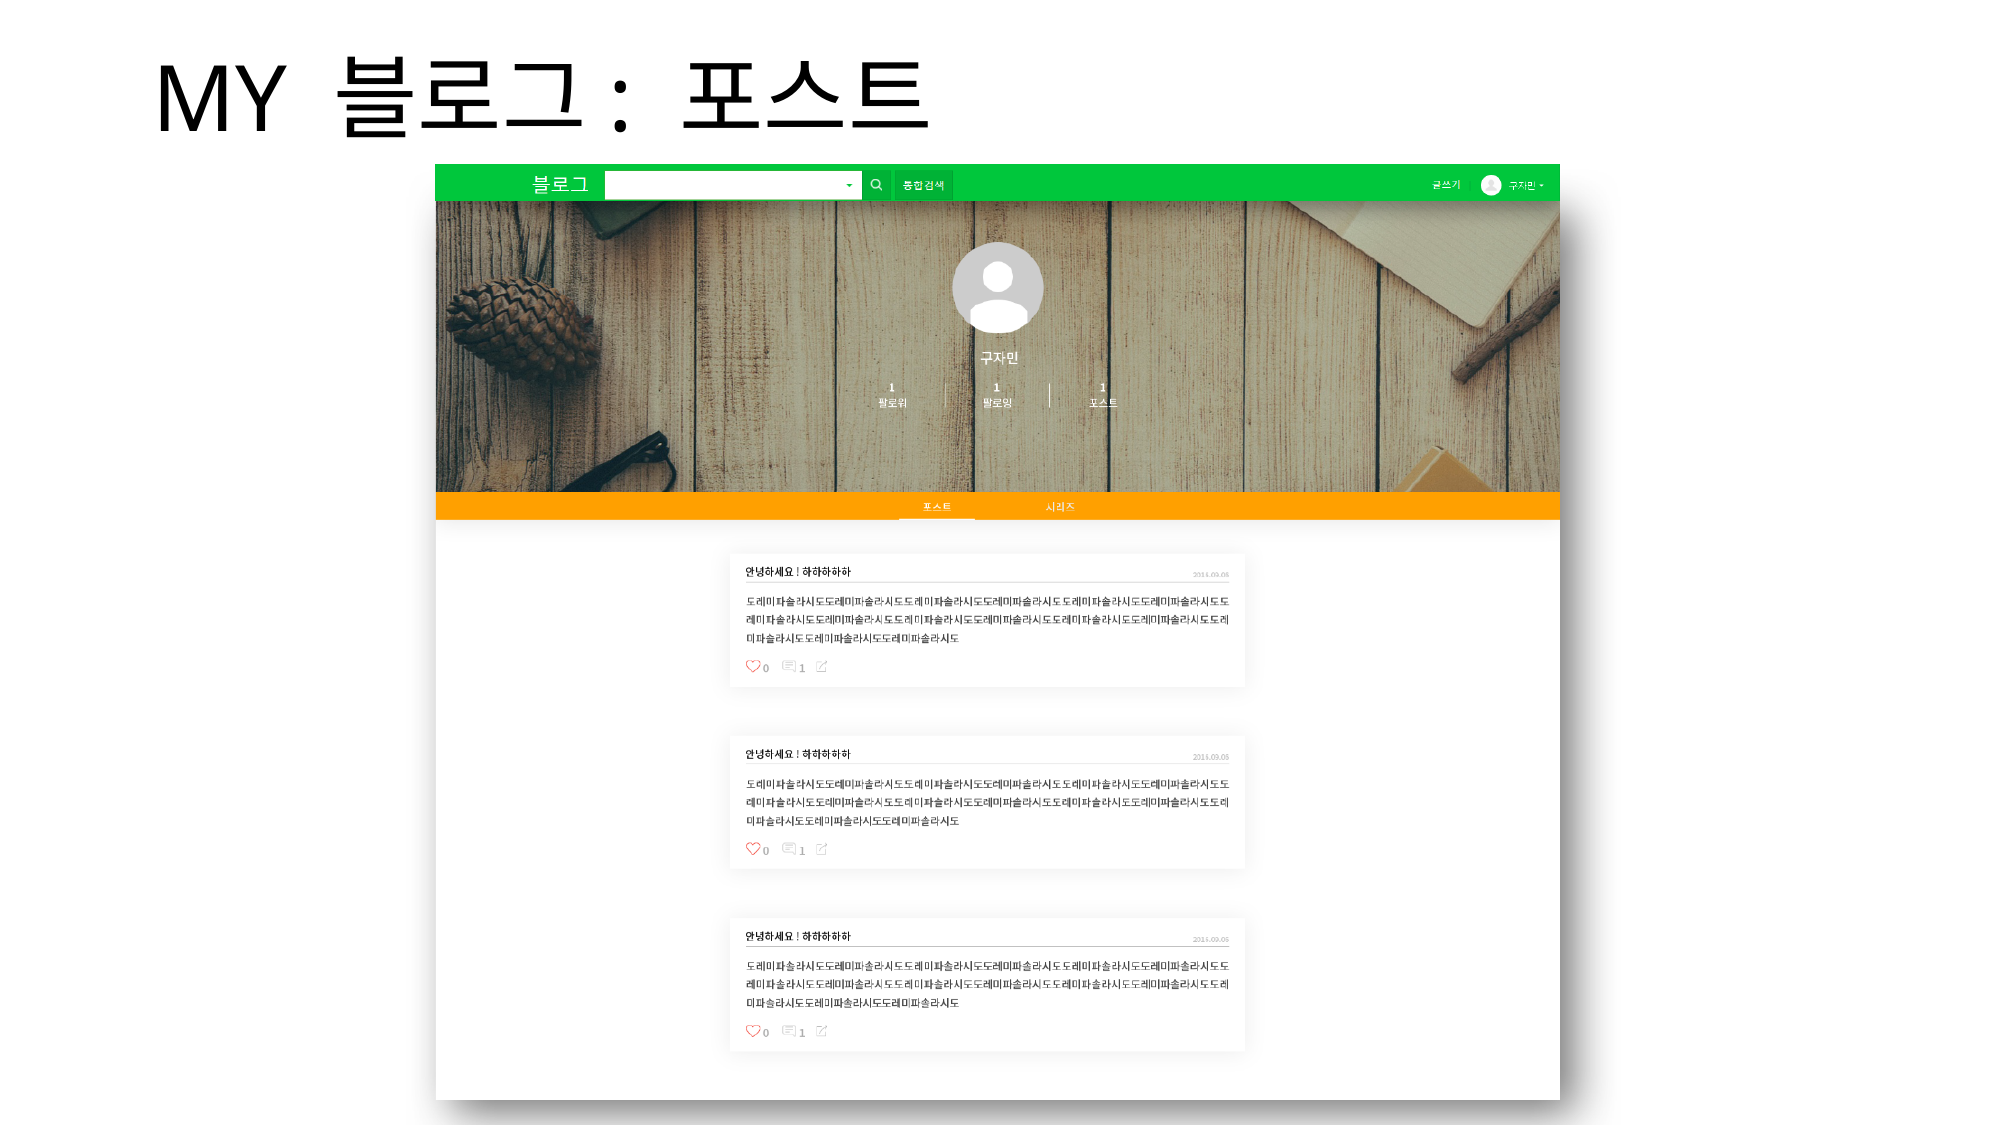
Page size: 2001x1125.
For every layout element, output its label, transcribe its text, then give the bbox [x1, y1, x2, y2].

picture [434, 164, 1560, 201]
text_box MY 블로그: 포스트 [137, 0, 1863, 210]
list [435, 201, 1560, 1100]
